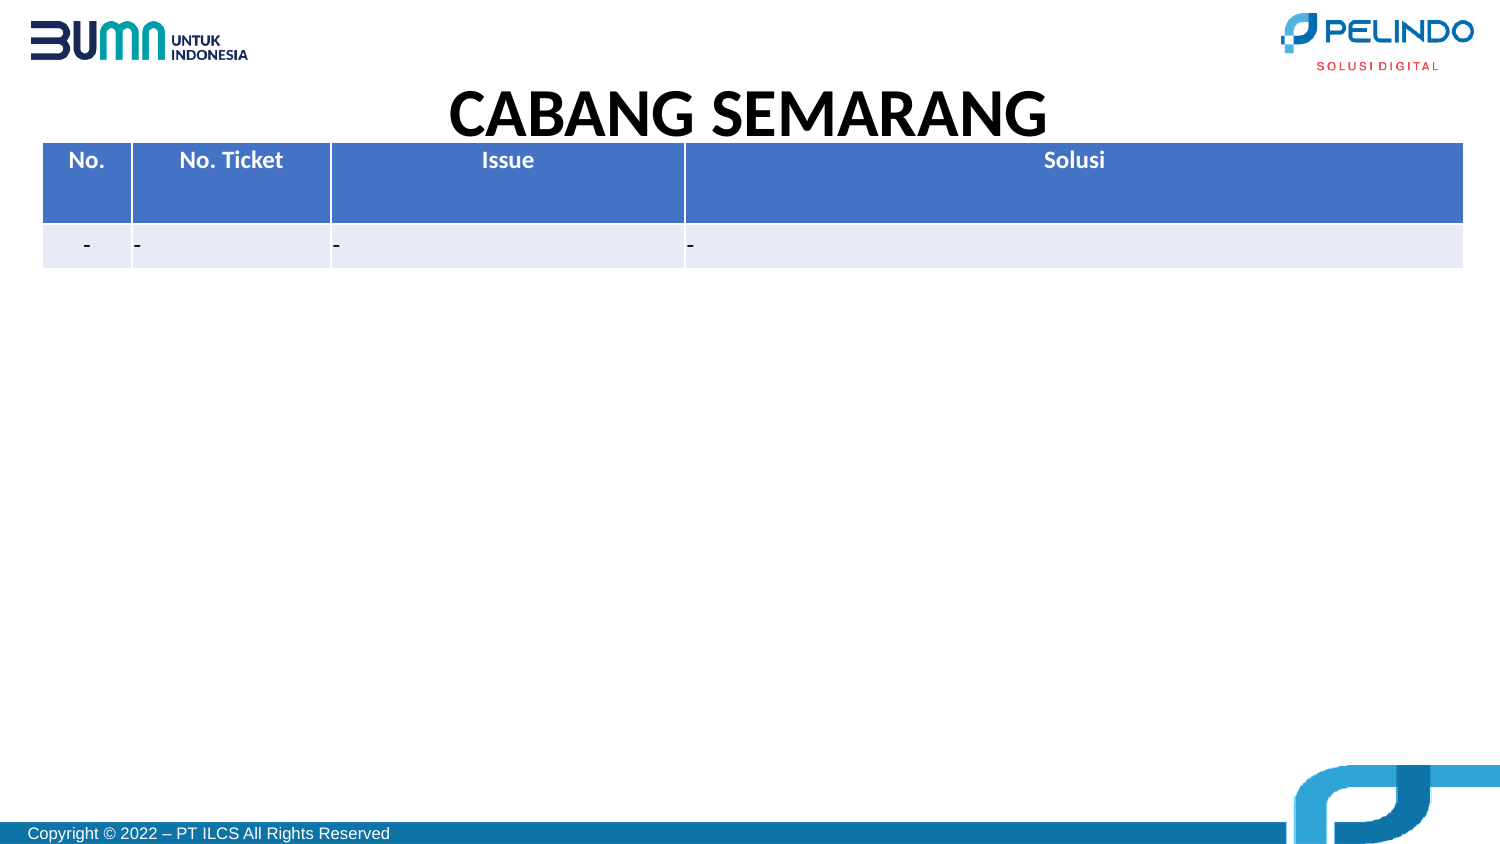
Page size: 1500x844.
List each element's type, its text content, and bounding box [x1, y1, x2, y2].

picture [31, 21, 248, 61]
table_cell - [43, 225, 131, 268]
picture [1281, 13, 1474, 76]
table_header Issue [332, 143, 684, 223]
table_header No. Ticket [133, 143, 330, 223]
table_cell - [133, 225, 330, 268]
text_box CABANG SEMARANG [103, 33, 1395, 141]
table_cell - [332, 225, 684, 268]
table_cell - [686, 225, 1463, 268]
table_header No. [43, 143, 131, 223]
picture [0, 765, 1500, 844]
table_header Solusi [686, 143, 1463, 223]
